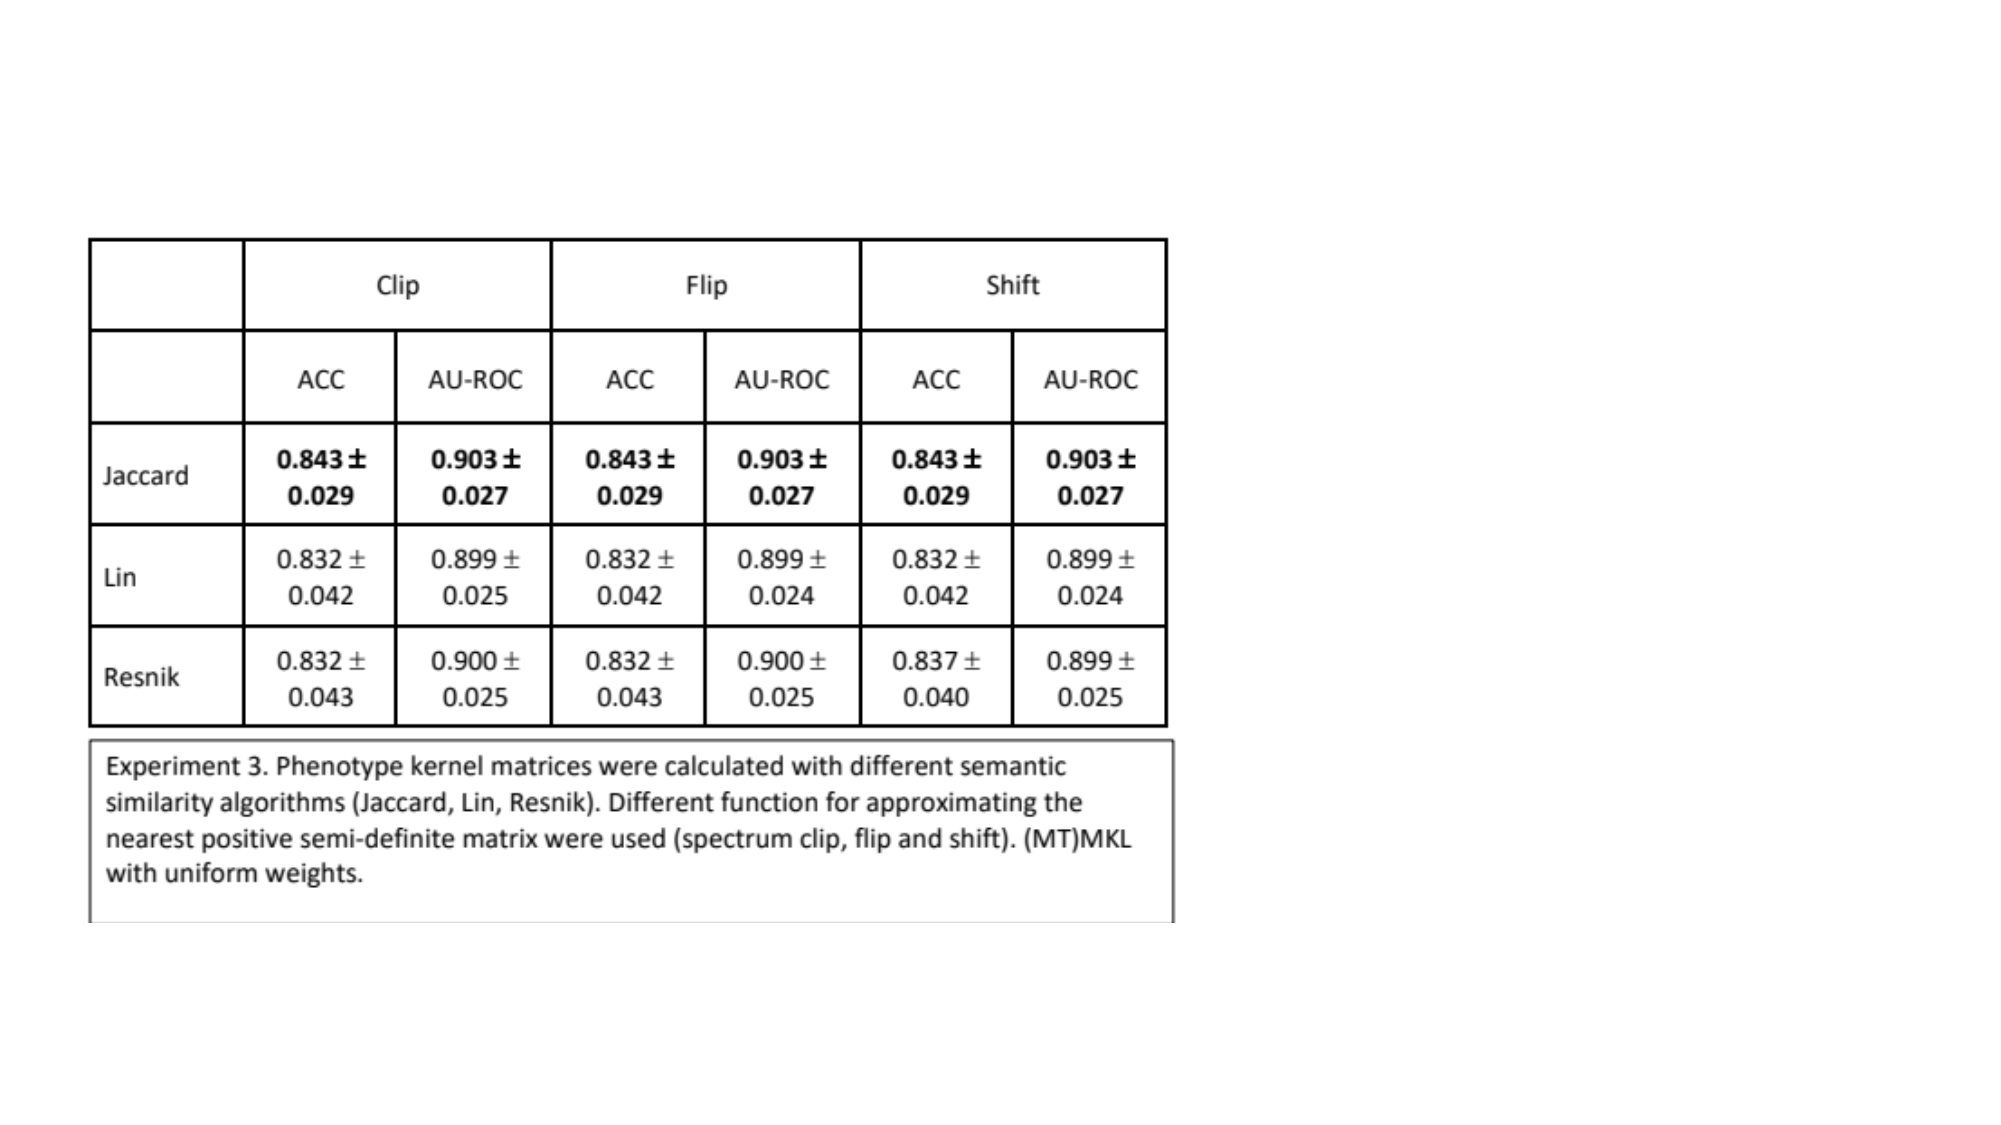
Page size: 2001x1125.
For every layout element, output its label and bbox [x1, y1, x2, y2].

text_box [0, 202, 1681, 923]
